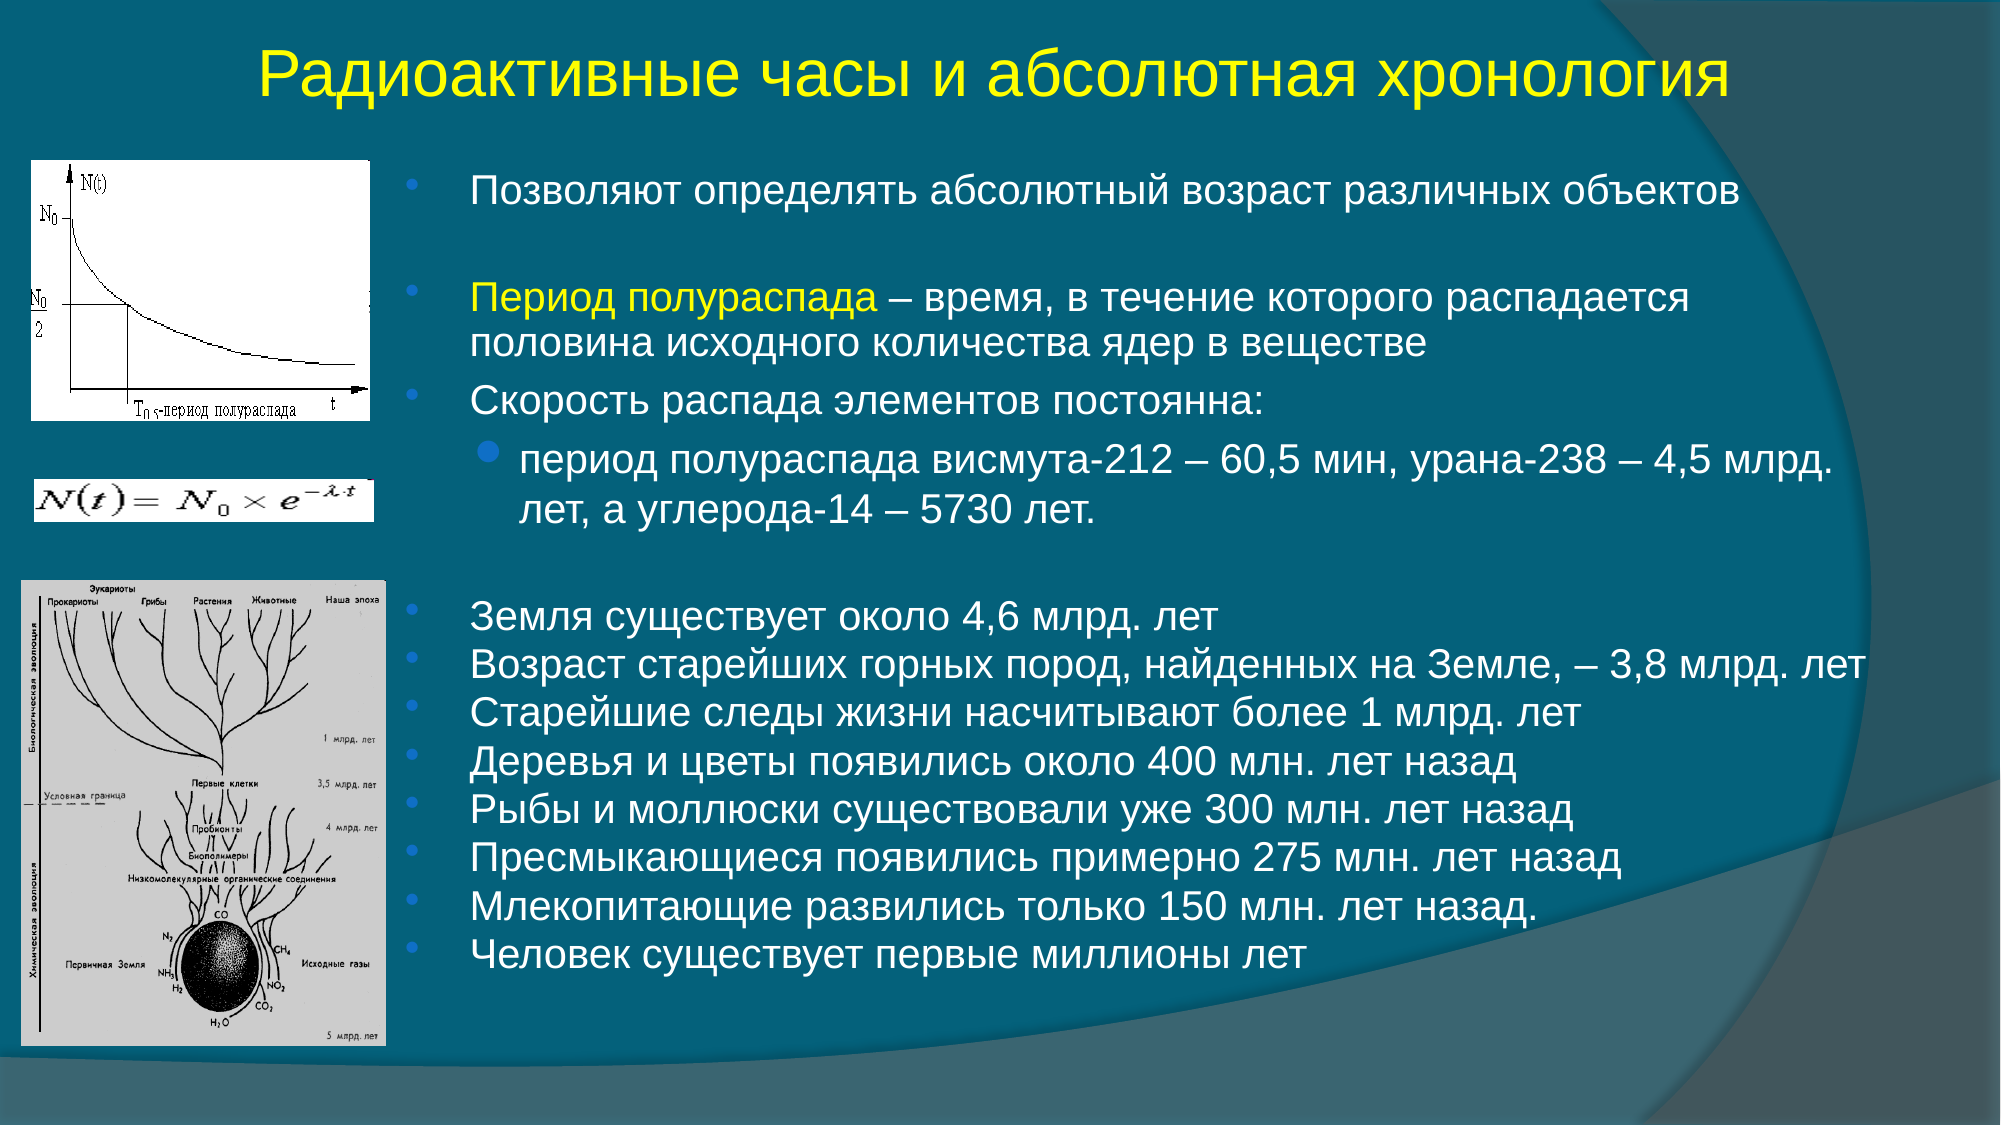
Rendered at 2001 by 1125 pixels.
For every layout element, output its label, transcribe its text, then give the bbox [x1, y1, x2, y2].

picture [35, 480, 373, 521]
list Позволяют определять абсолютный возраст различных объектов Период полураспада – время, в течение которого распадается половина исходного количества ядер в веществе Скорость распада элементов постоянна: период полураспада висмута-212 – 60,5 мин, урана-238 – 4,5 млрд. лет, а углерода-14 – 5730 лет. Земля существует около 4,6 млрд. лет Возраст старейших горных пород, найденных на Земле, – 3,8 млрд. лет Старейшие следы жизни насчитывают более 1 млрд. лет Деревья и цветы появились около 400 млн. лет назад Рыбы и моллюски существовали уже 300 млн. лет назад Пресмыкающиеся появились примерно 275 млн. лет назад Млекопитающие развились только 150 млн. лет назад. Человек существует первые миллионы лет [385, 160, 1886, 1106]
title Радиоактивные часы и абсолютная хронология [249, 0, 1745, 140]
picture [22, 581, 385, 1045]
picture [32, 161, 369, 420]
